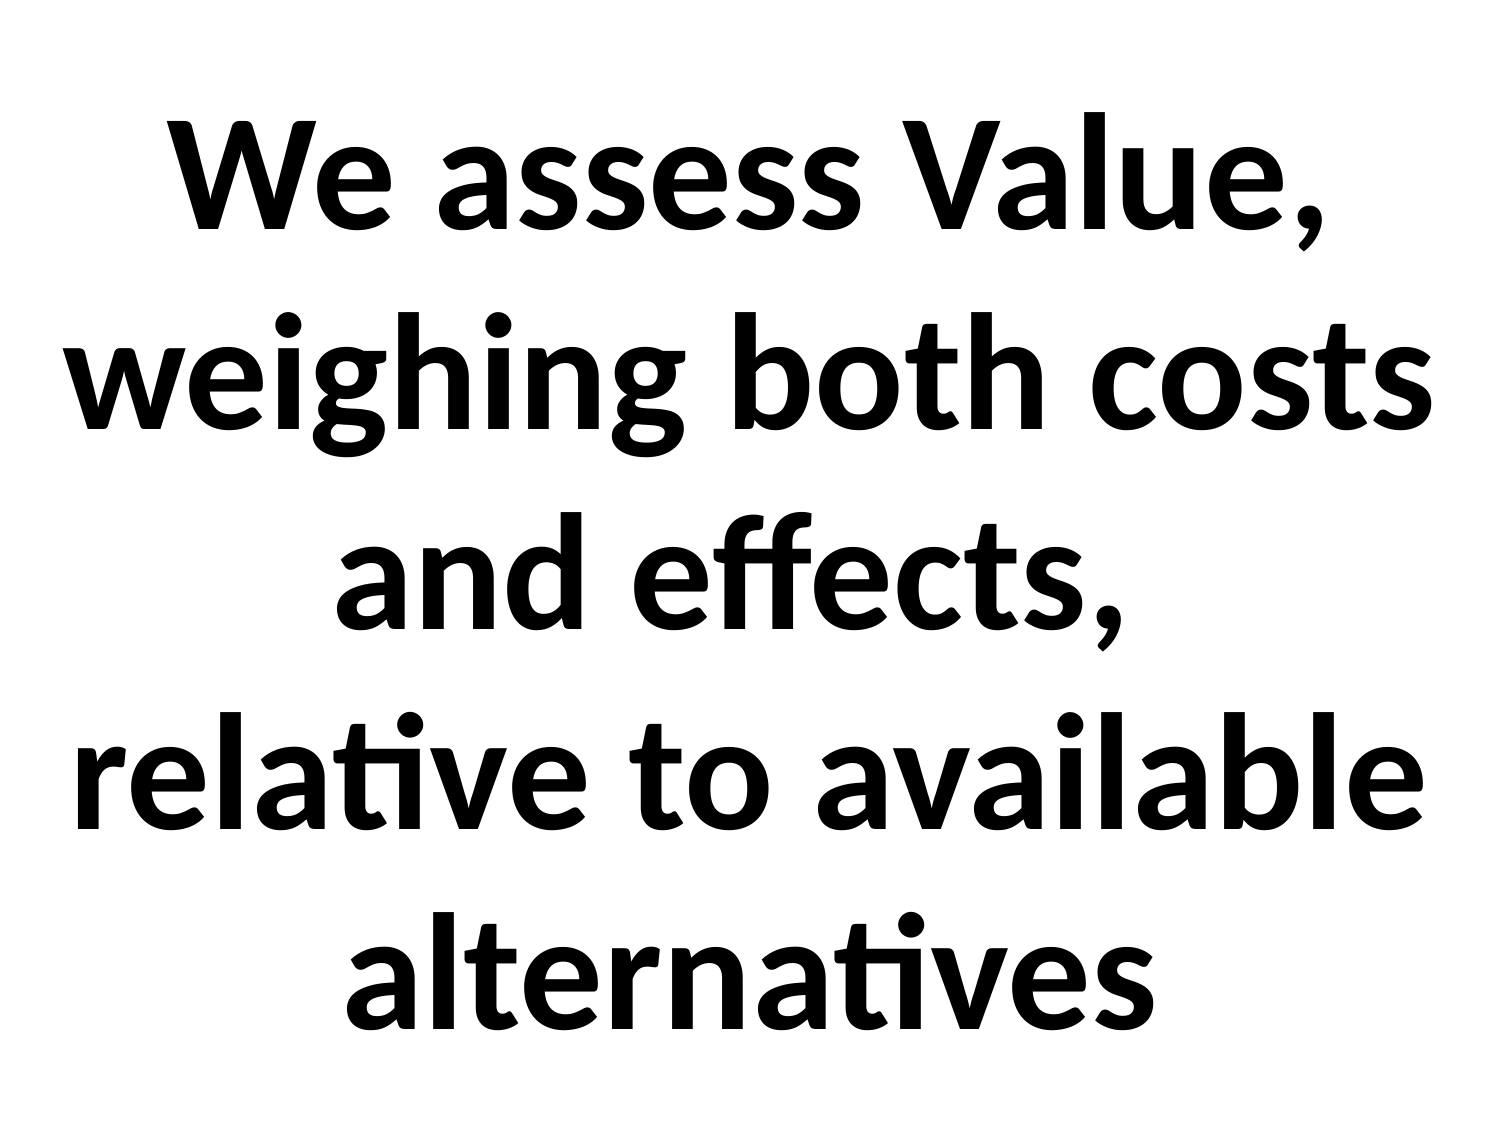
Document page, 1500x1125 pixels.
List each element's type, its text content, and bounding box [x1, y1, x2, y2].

title We assess Value, weighing both costs and effects, relative to available alternatives [24, 450, 1475, 675]
